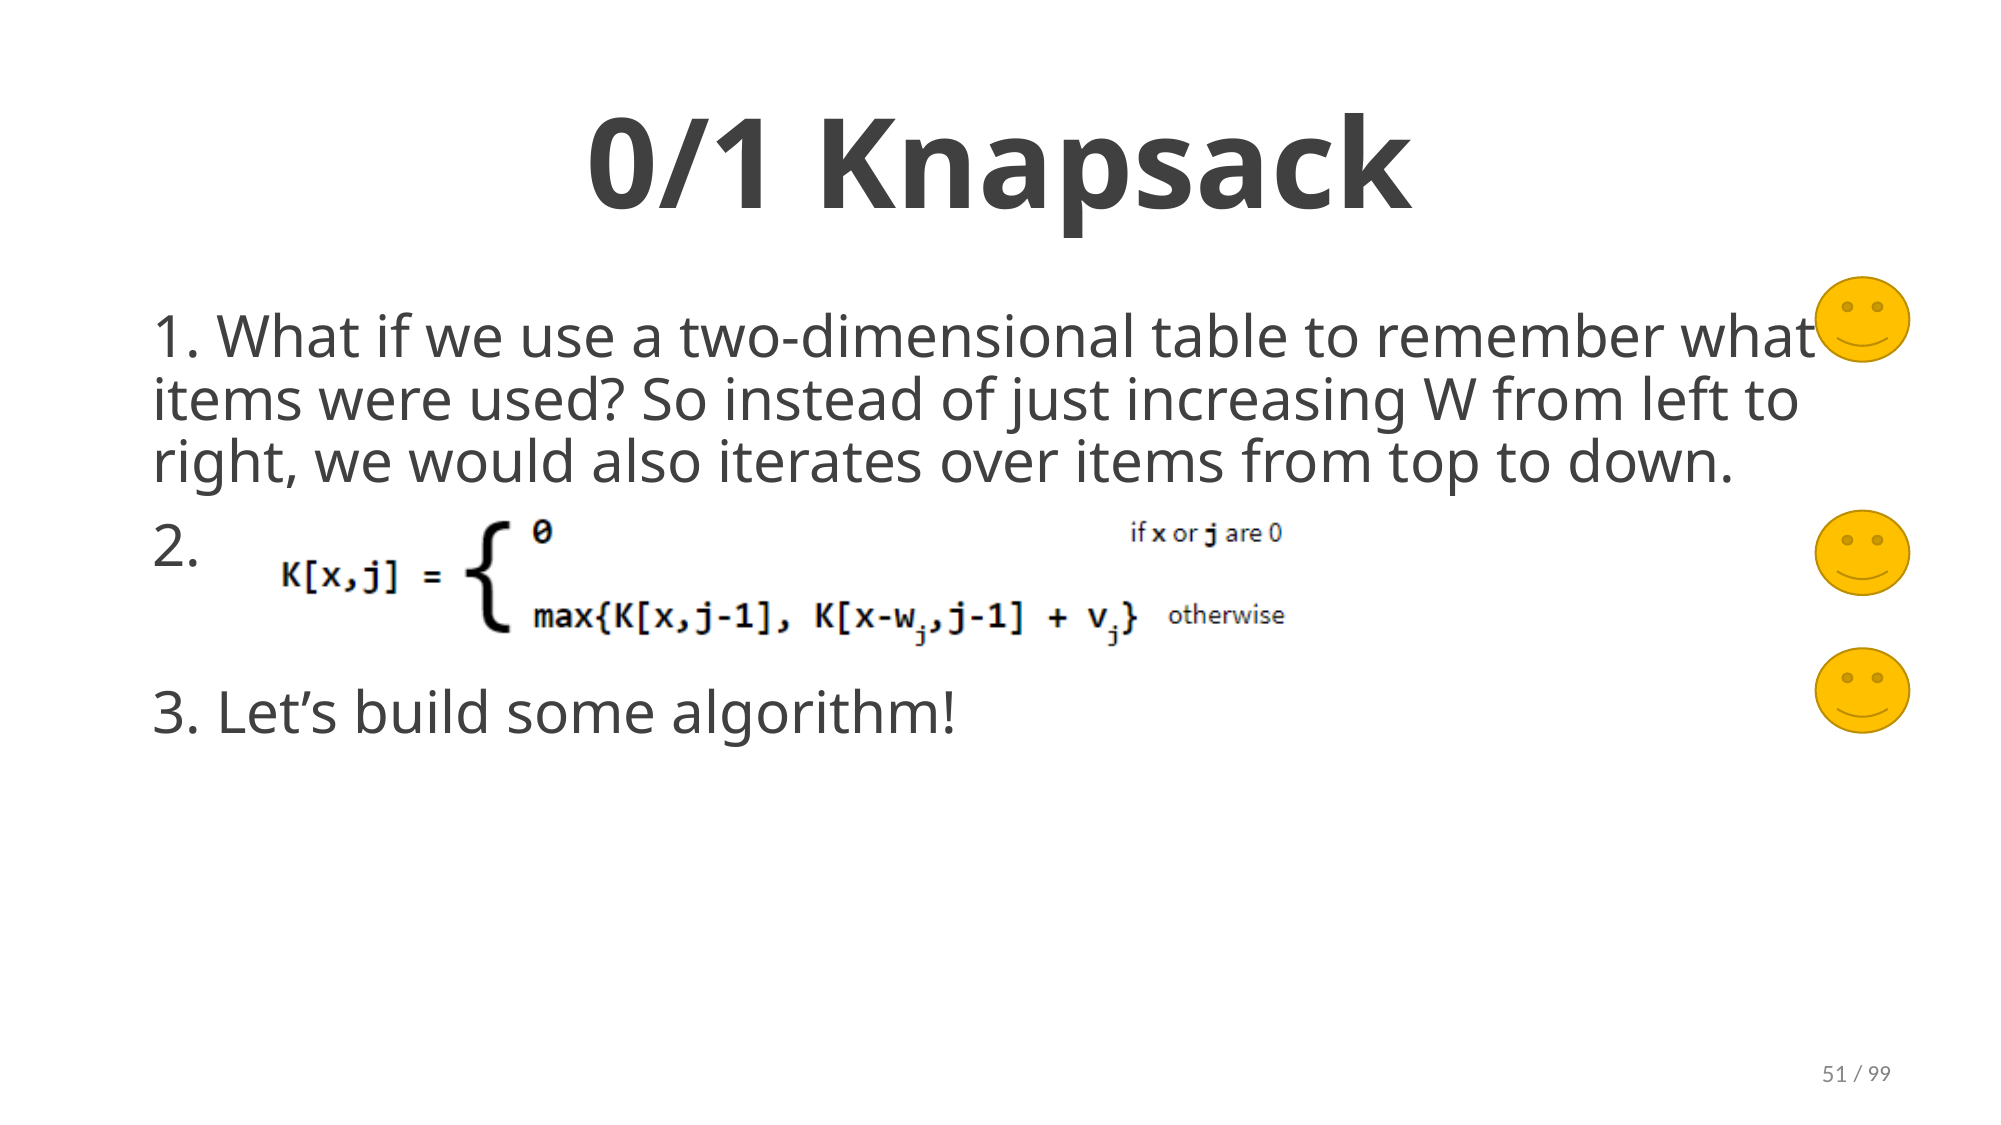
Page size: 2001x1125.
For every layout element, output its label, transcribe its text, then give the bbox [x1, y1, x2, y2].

title 0/1 Knapsack [131, 54, 1869, 284]
list 1. What if we use a two-dimensional table to remember what items were used? So instead of just increasing W from left to right, we would also iterates over items from top to down. 2. 3. Let’s build some algorithm! [131, 293, 1869, 1088]
slide_number 51 [1412, 1042, 1863, 1103]
picture [263, 488, 1293, 665]
text_box [1814, 276, 1911, 363]
text_box [1814, 647, 1911, 734]
text_box [1814, 509, 1911, 597]
